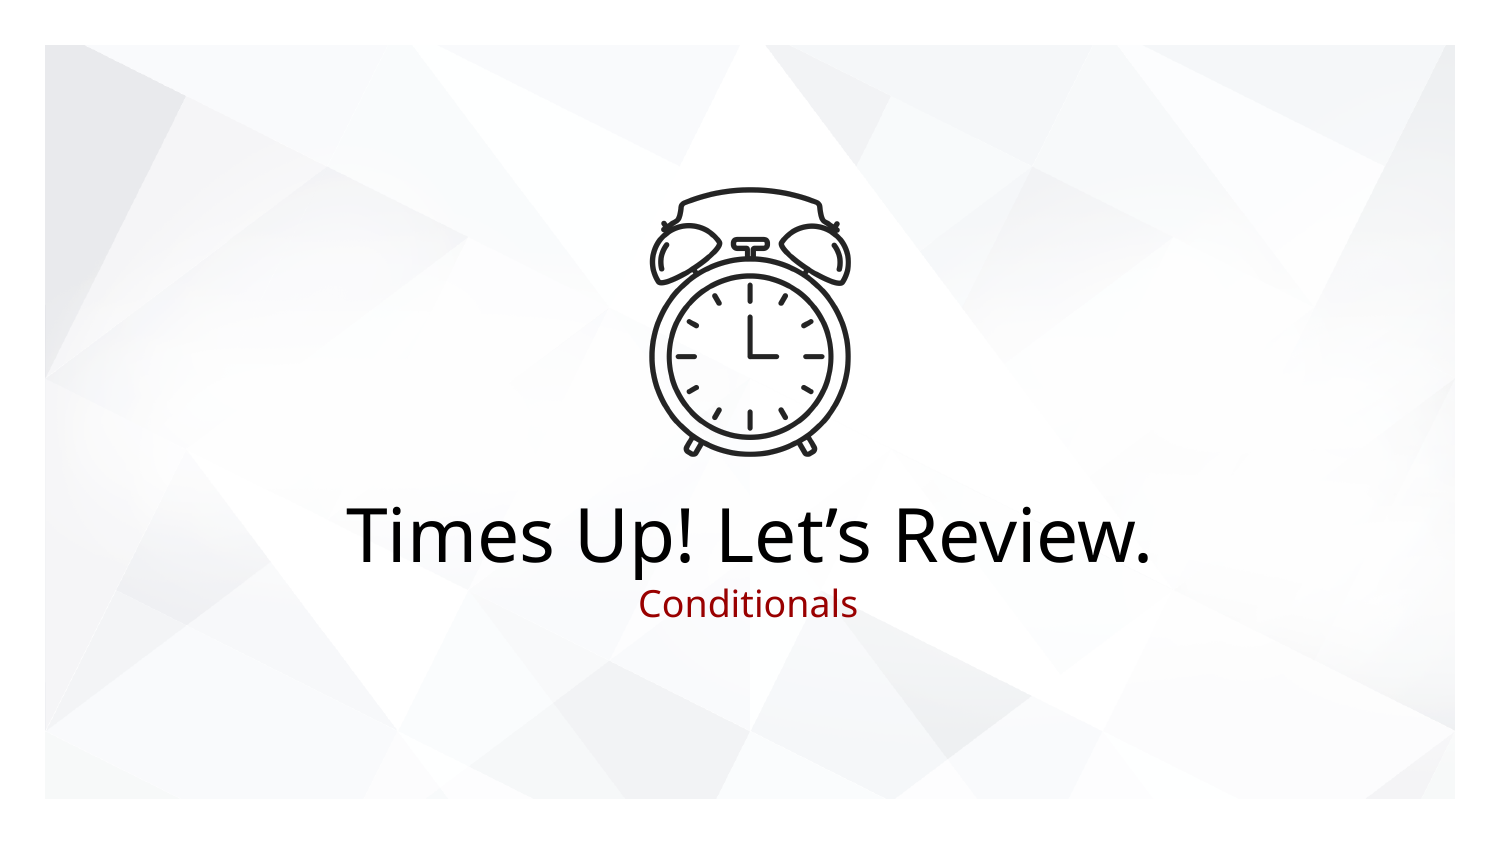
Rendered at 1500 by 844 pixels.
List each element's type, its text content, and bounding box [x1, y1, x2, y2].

text_box Conditionals [421, 565, 1075, 706]
picture [45, 45, 1455, 799]
